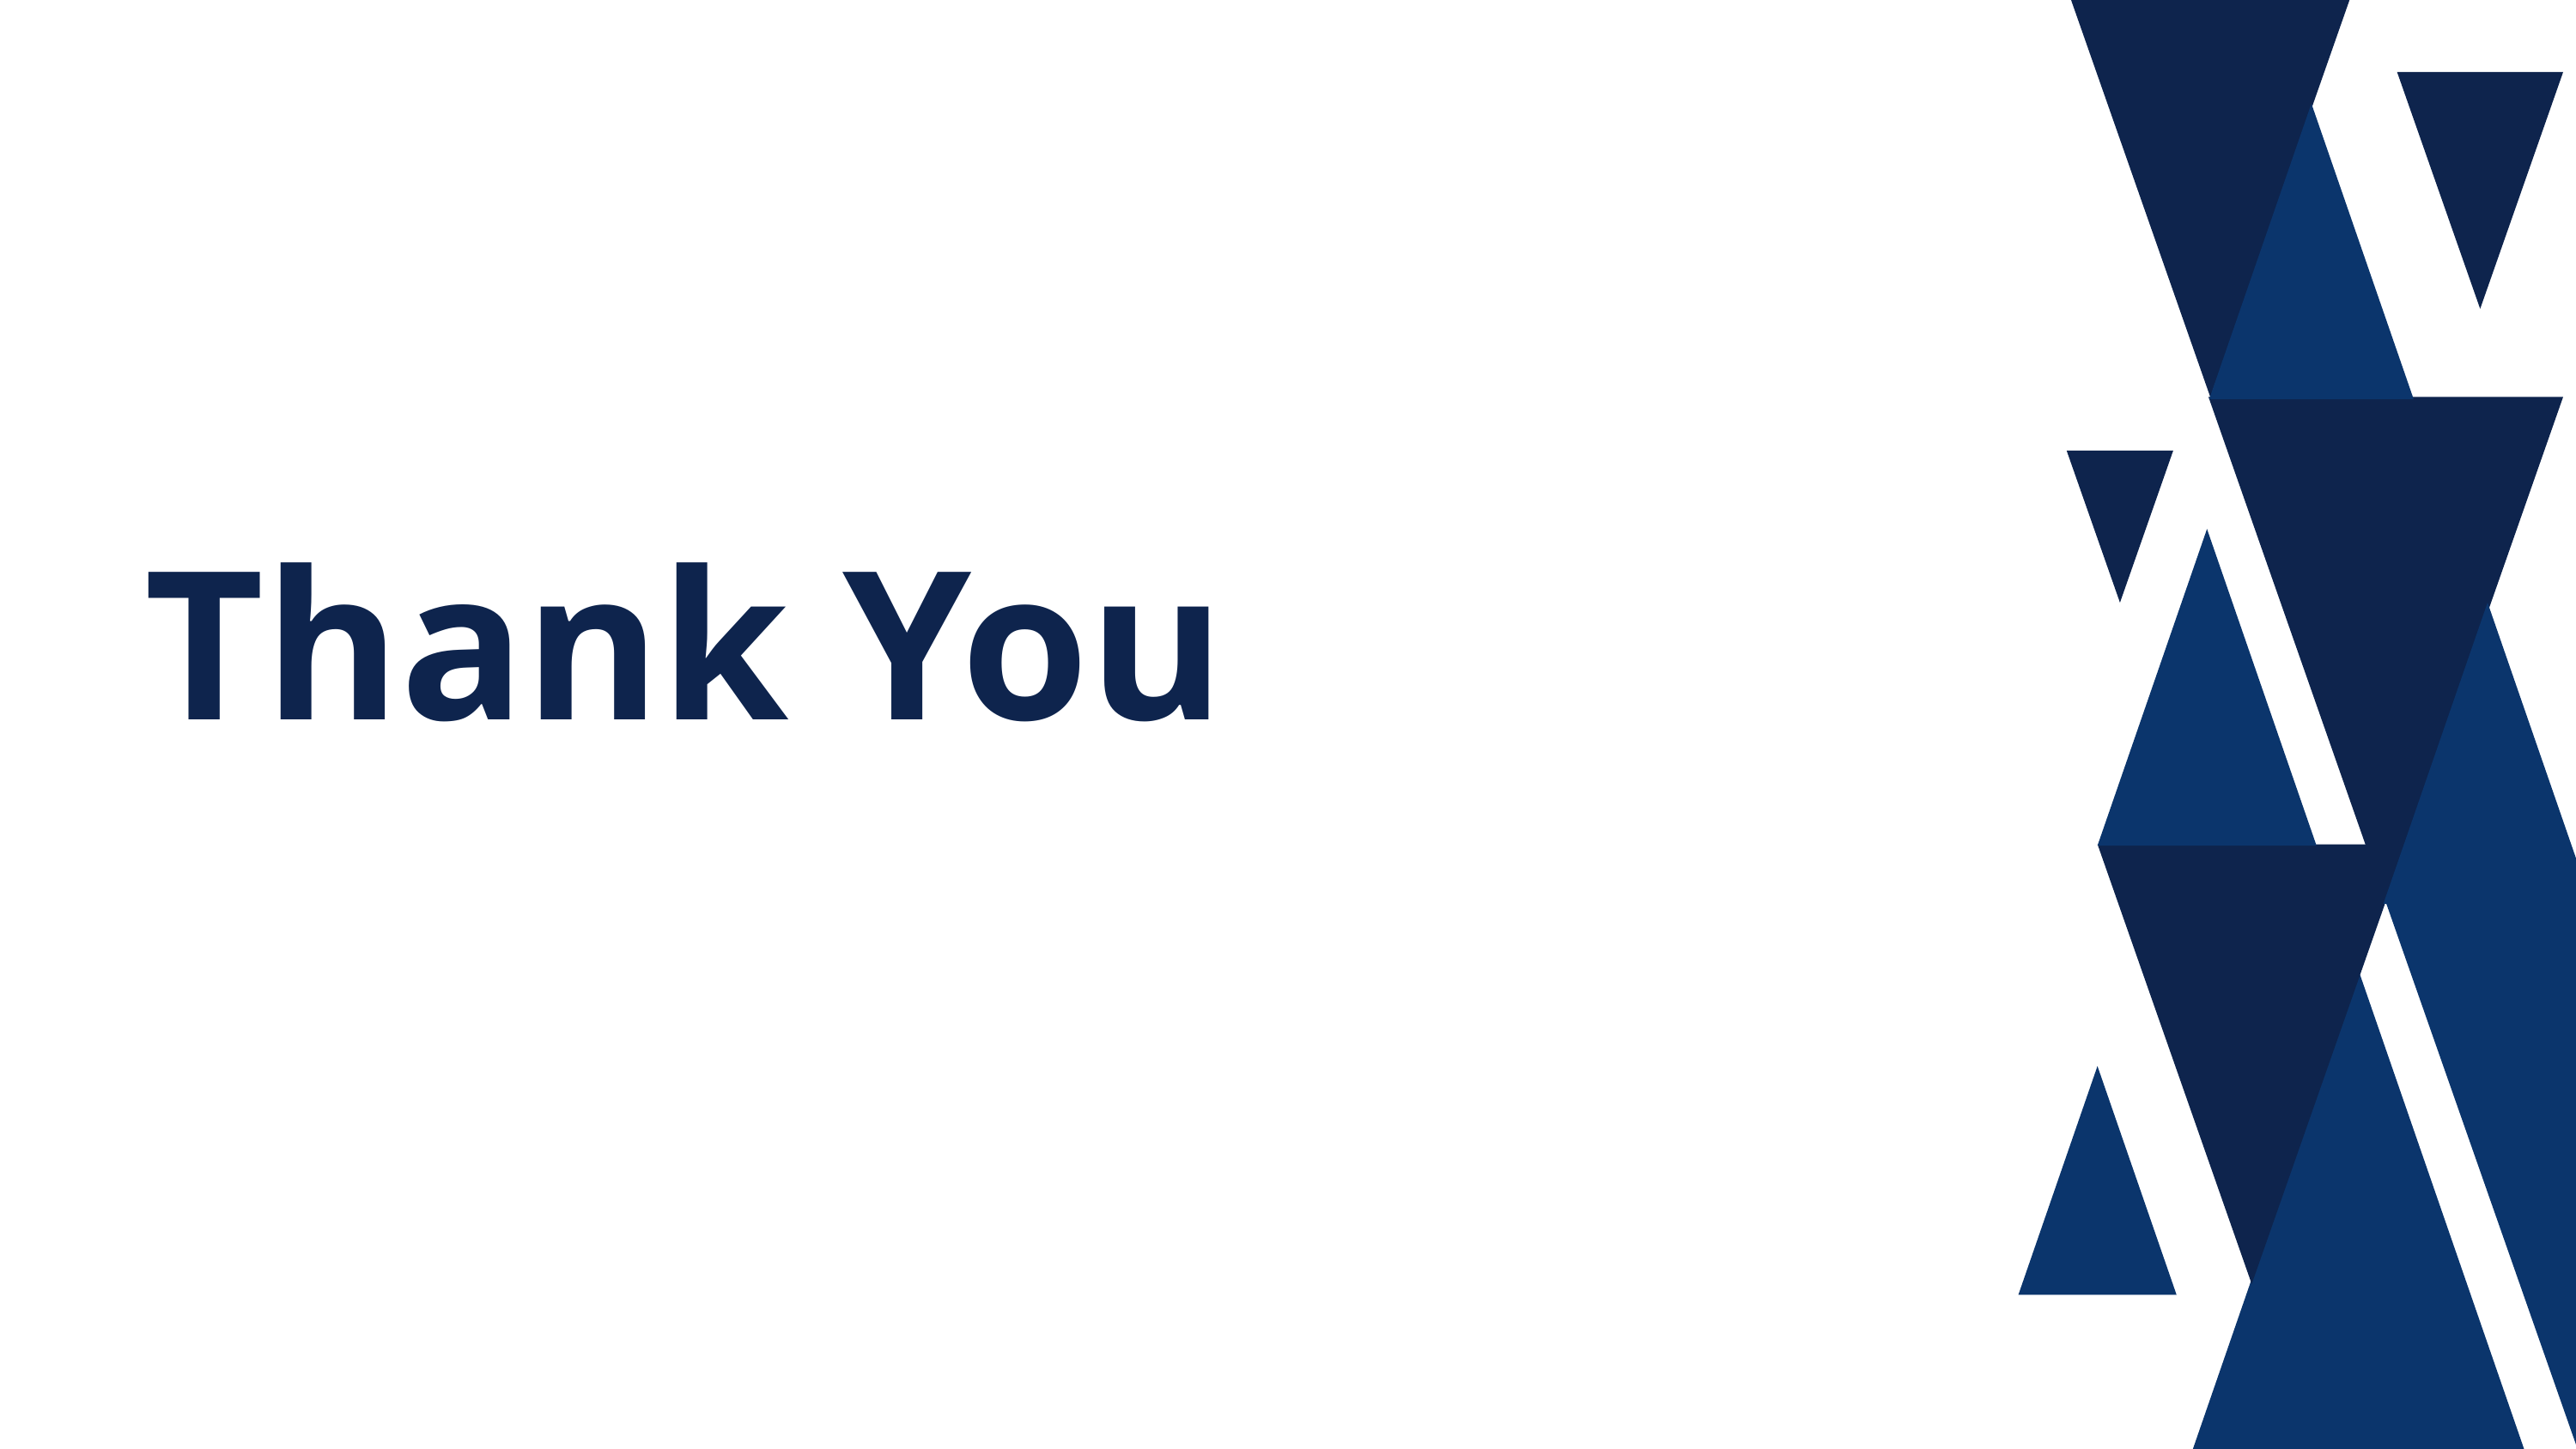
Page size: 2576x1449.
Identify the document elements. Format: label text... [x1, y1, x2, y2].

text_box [2018, 1065, 2178, 1295]
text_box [2383, 602, 2576, 901]
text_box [2097, 844, 2380, 1284]
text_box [2208, 397, 2564, 843]
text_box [2208, 103, 2415, 400]
text_box Thank You [144, 490, 1379, 761]
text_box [2049, 0, 2372, 397]
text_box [2397, 71, 2564, 309]
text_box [2066, 450, 2174, 603]
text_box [2097, 528, 2318, 846]
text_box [2165, 1291, 2380, 1449]
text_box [2385, 900, 2576, 1449]
